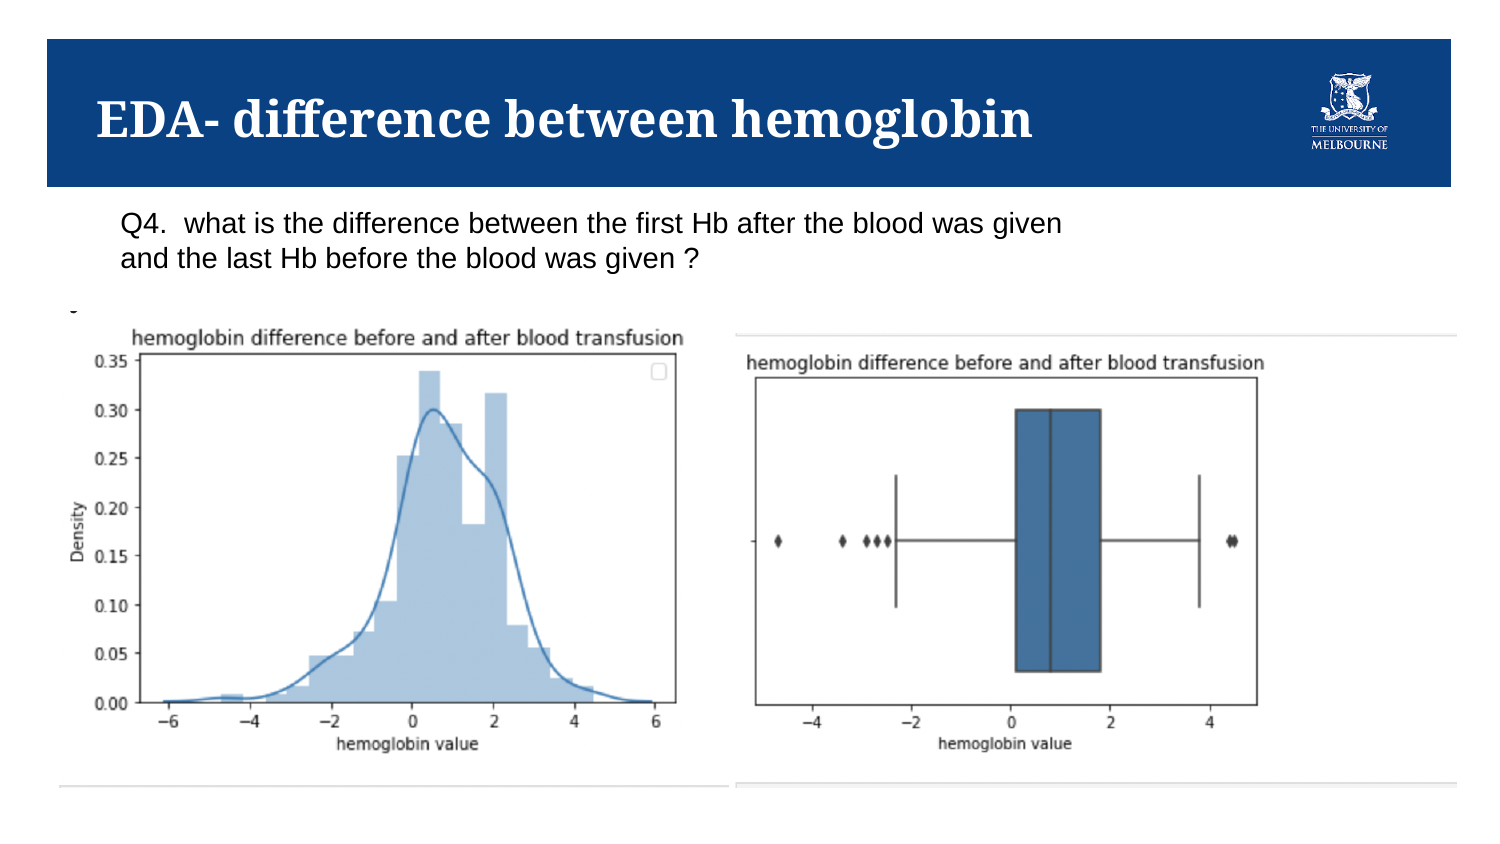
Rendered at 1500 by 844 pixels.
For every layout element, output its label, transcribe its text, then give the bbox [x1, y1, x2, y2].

title EDA- difference between hemoglobin [81, 67, 1145, 159]
picture [47, 39, 1451, 187]
picture [59, 311, 1457, 788]
text_box Q4. what is the difference between the first Hb after the blood was given and the last Hb before the blood was given ? [105, 197, 1121, 282]
